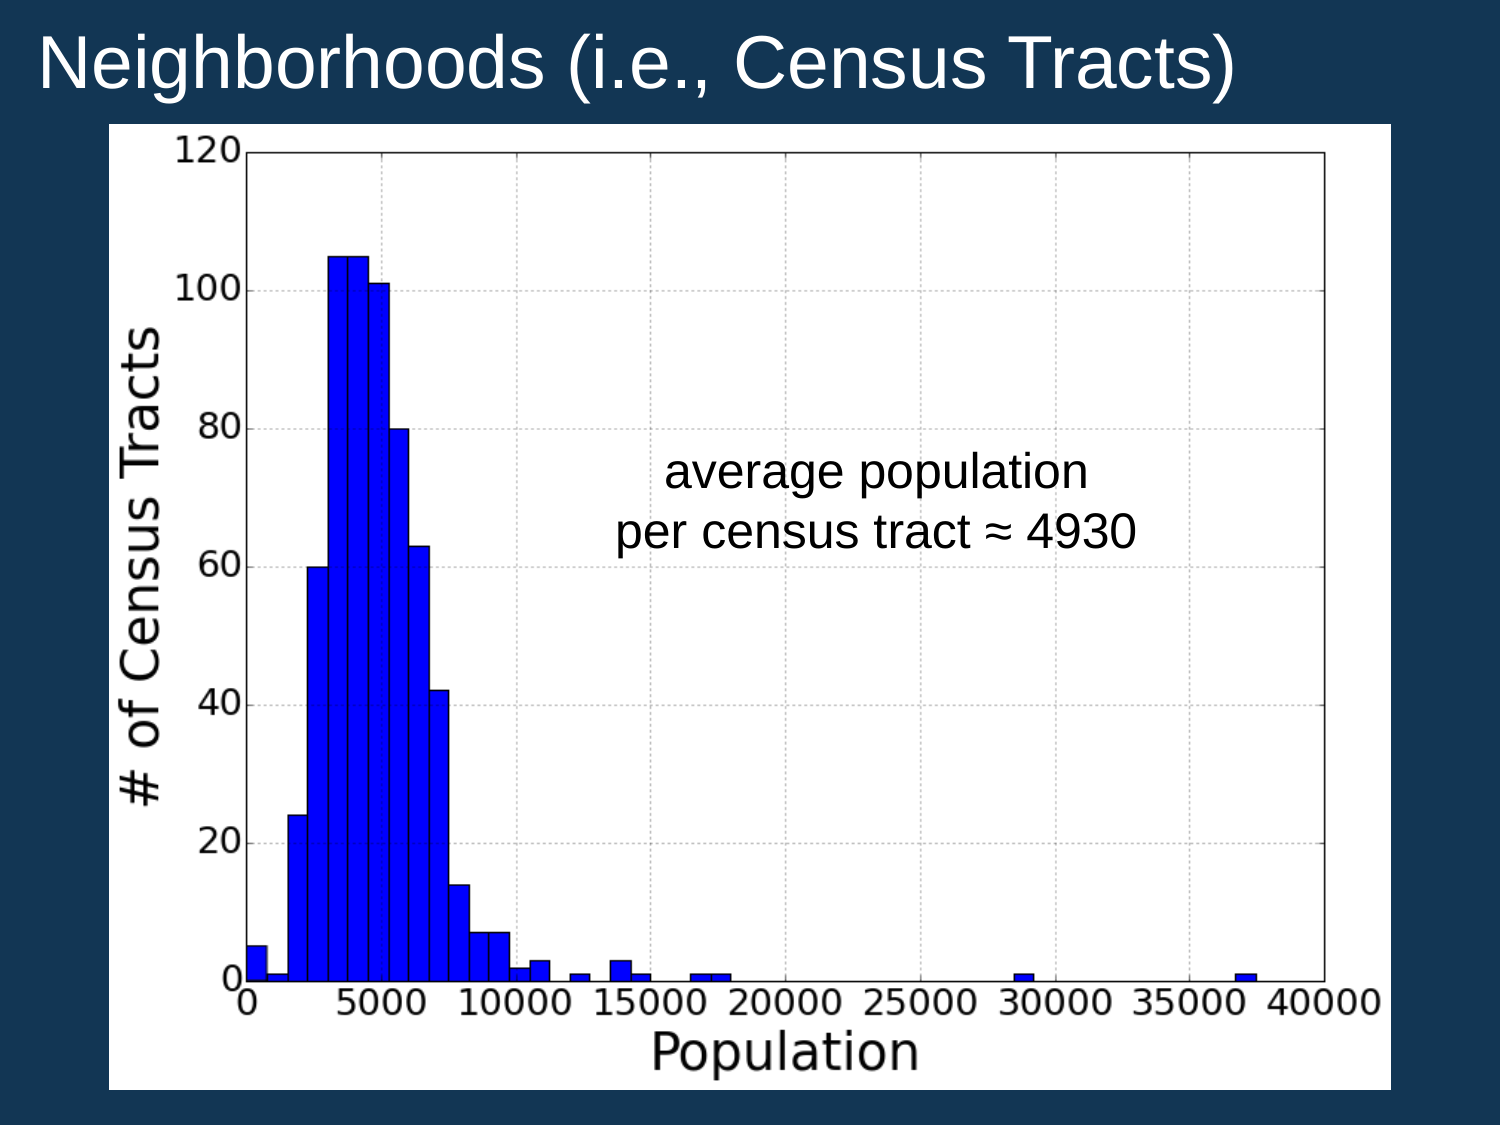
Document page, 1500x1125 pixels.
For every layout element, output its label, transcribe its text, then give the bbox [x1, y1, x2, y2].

picture [108, 123, 1392, 1091]
title Neighborhoods (i.e., Census Tracts) [22, 0, 1480, 125]
